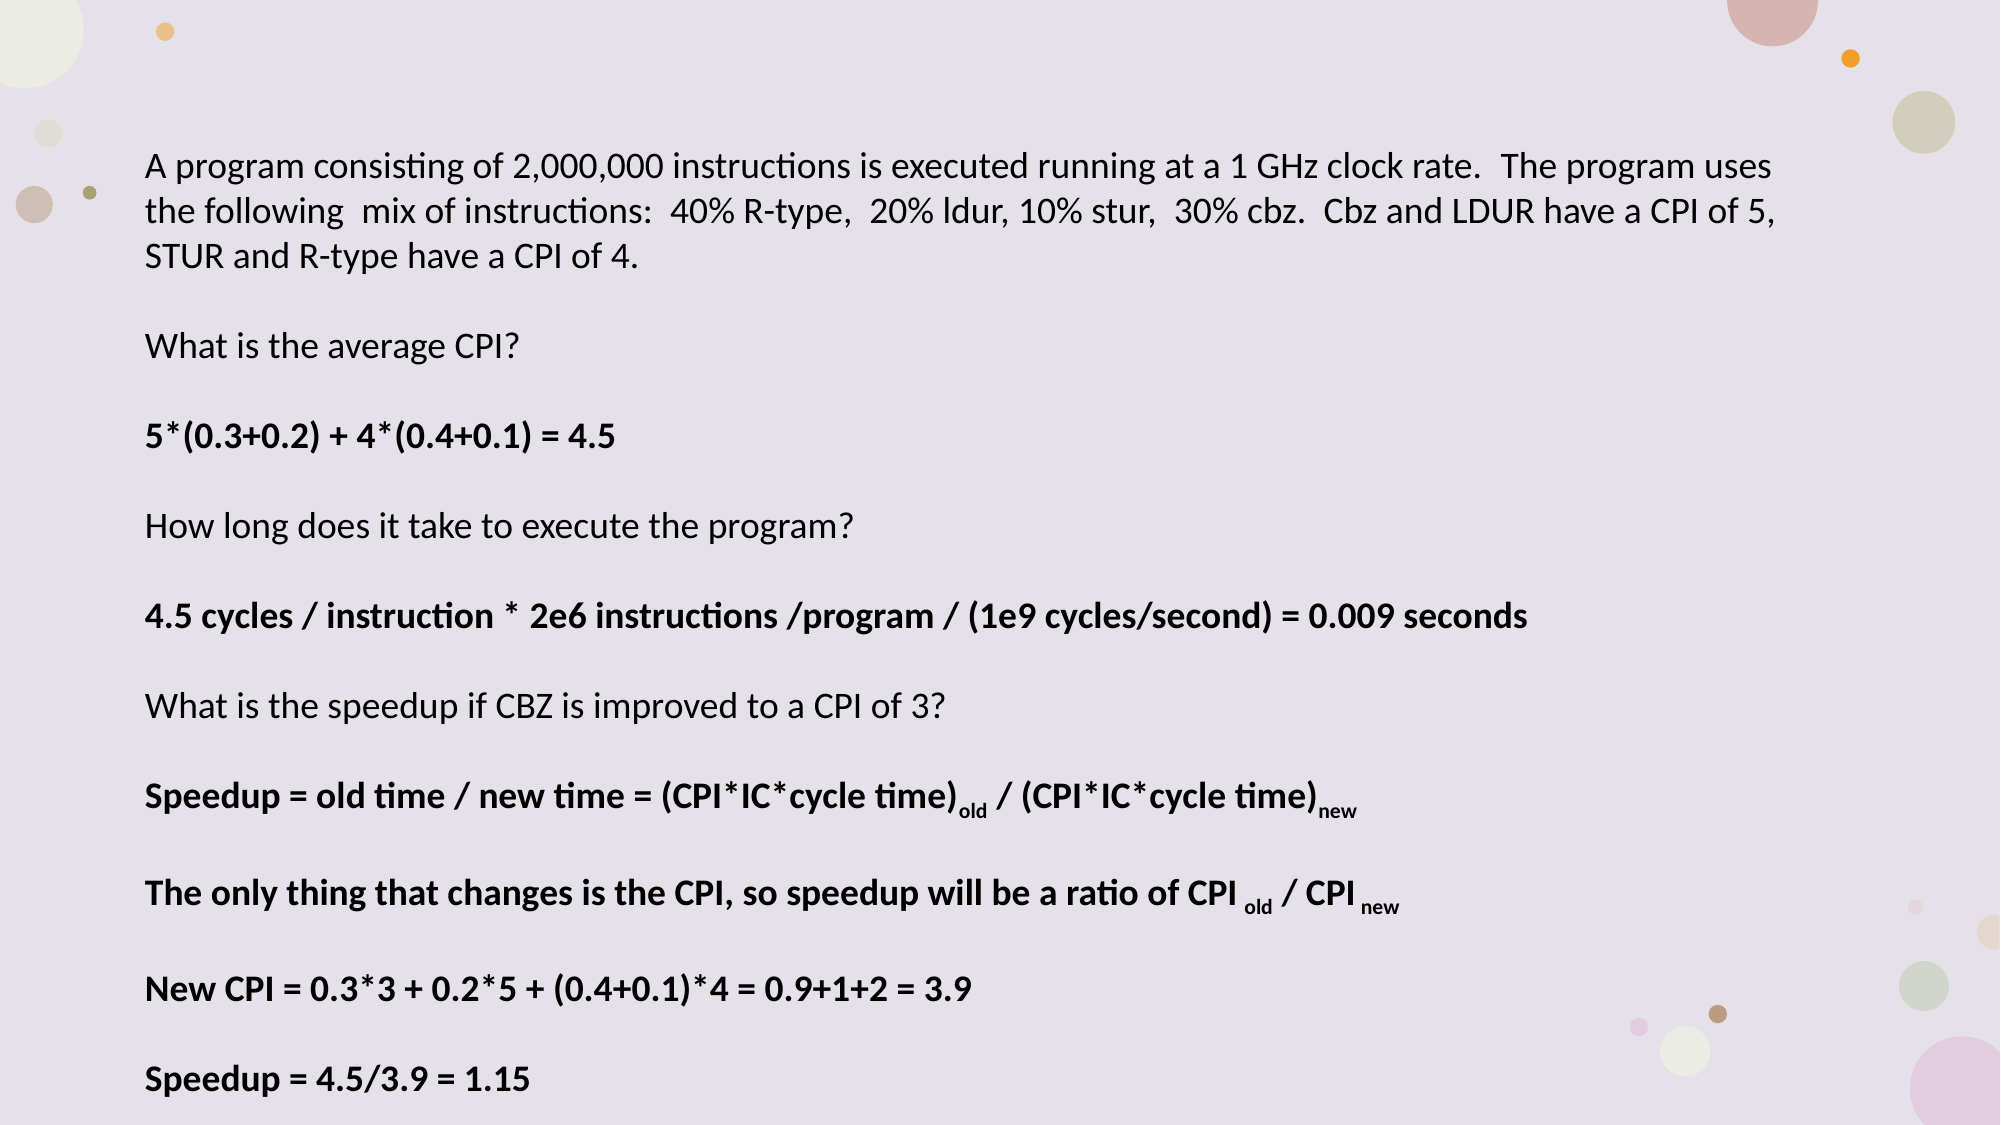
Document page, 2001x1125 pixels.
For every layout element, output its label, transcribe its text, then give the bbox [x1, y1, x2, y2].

text_box A program consisting of 2,000,000 instructions is executed running at a 1 GHz clock rate. The program uses the following mix of instructions: 40% R-type, 20% ldur, 10% stur, 30% cbz. Cbz and LDUR have a CPI of 5, STUR and R-type have a CPI of 4. What is the average CPI? 5*(0.3+0.2) + 4*(0.4+0.1) = 4.5 How long does it take to execute the program? 4.5 cycles / instruction * 2e6 instructions /program / (1e9 cycles/second) = 0.009 seconds What is the speedup if CBZ is improved to a CPI of 3? Speedup = old time / new time = (CPI*IC*cycle time)old / (CPI*IC*cycle time)new The only thing that changes is the CPI, so speedup will be a ratio of CPI old / CPI new New CPI = 0.3*3 + 0.2*5 + (0.4+0.1)*4 = 0.9+1+2 = 3.9 Speedup = 4.5/3.9 = 1.15 [130, 134, 1840, 1125]
